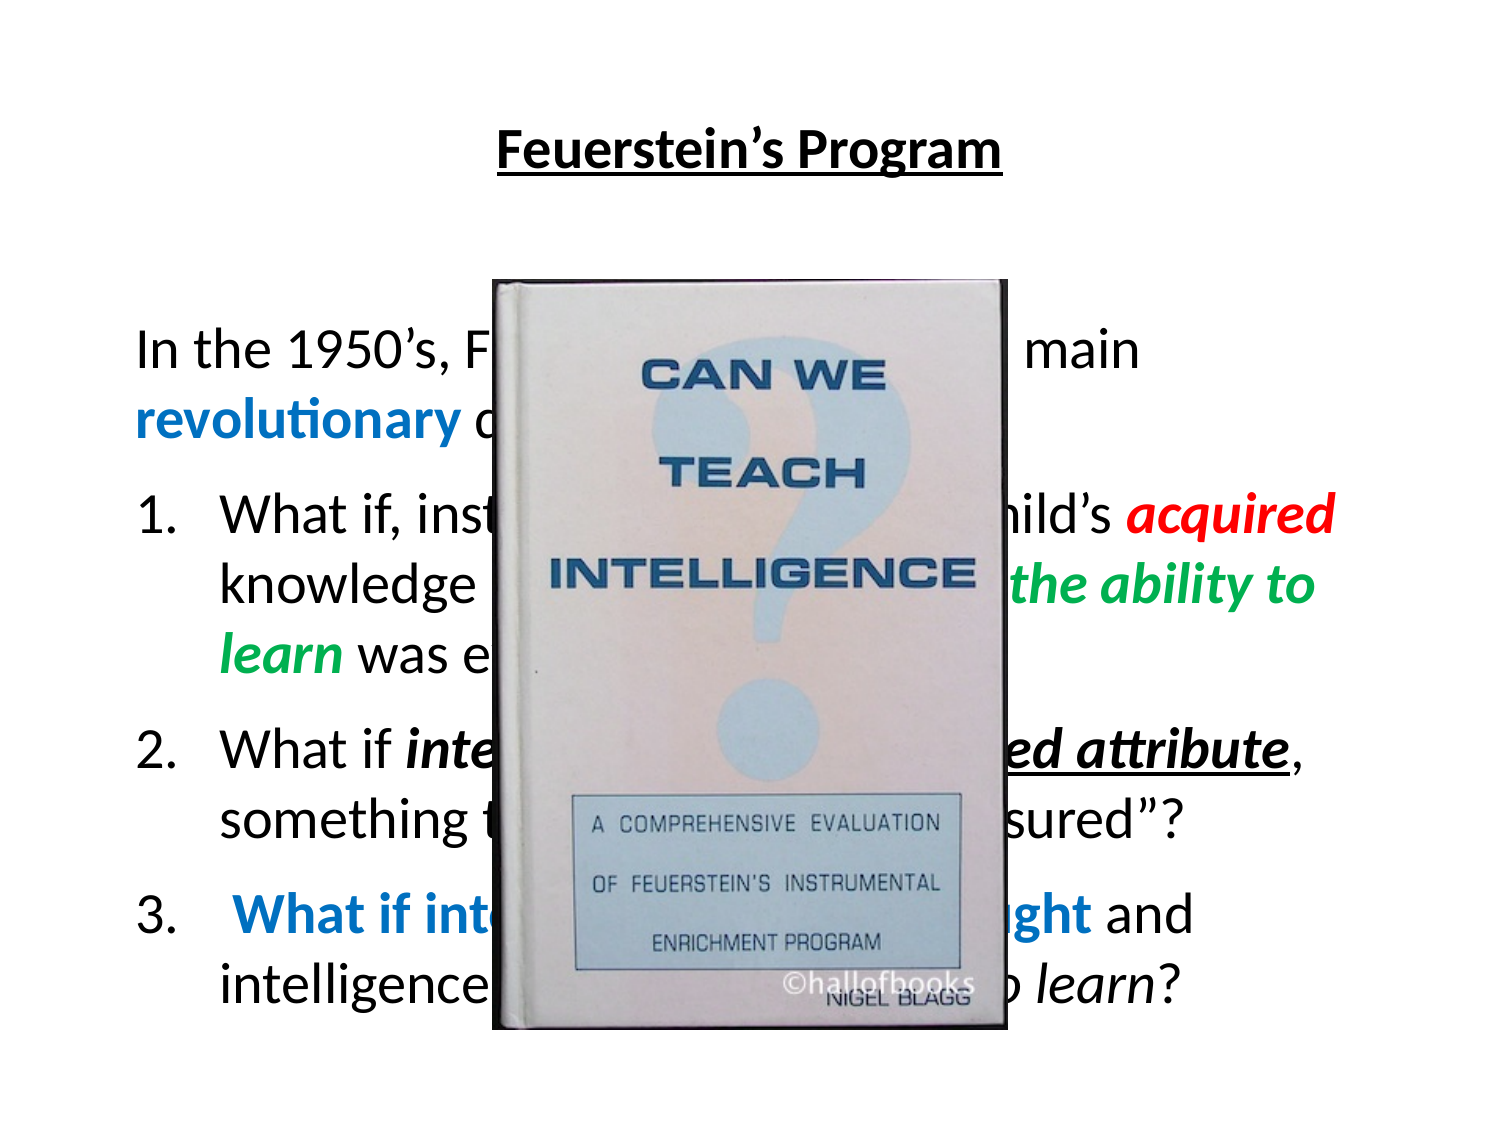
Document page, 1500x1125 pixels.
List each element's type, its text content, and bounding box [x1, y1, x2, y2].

picture [492, 279, 1008, 1030]
text_box In the 1950’s, Feuerstein posed three main revolutionary questions: What if, instead of measuring a child’s acquired knowledge and intellectual skills, the ability to learn was evaluated first? What if intelligence was not a fixed attribute, something that can only be “measured”? What if intelligence could be taught and intelligence was only the ability to learn? [1008, 302, 1398, 1023]
text_box Feuerstein’s Program [454, 102, 1046, 188]
text_box In the 1950’s, Feuerstein posed three main revolutionary questions: What if, instead of measuring a child’s acquired knowledge and intellectual skills, the ability to learn was evaluated first? What if intelligence was not a fixed attribute, something that can only be “measured”? What if intelligence could be taught and intelligence was only the ability to learn? [120, 302, 492, 1023]
